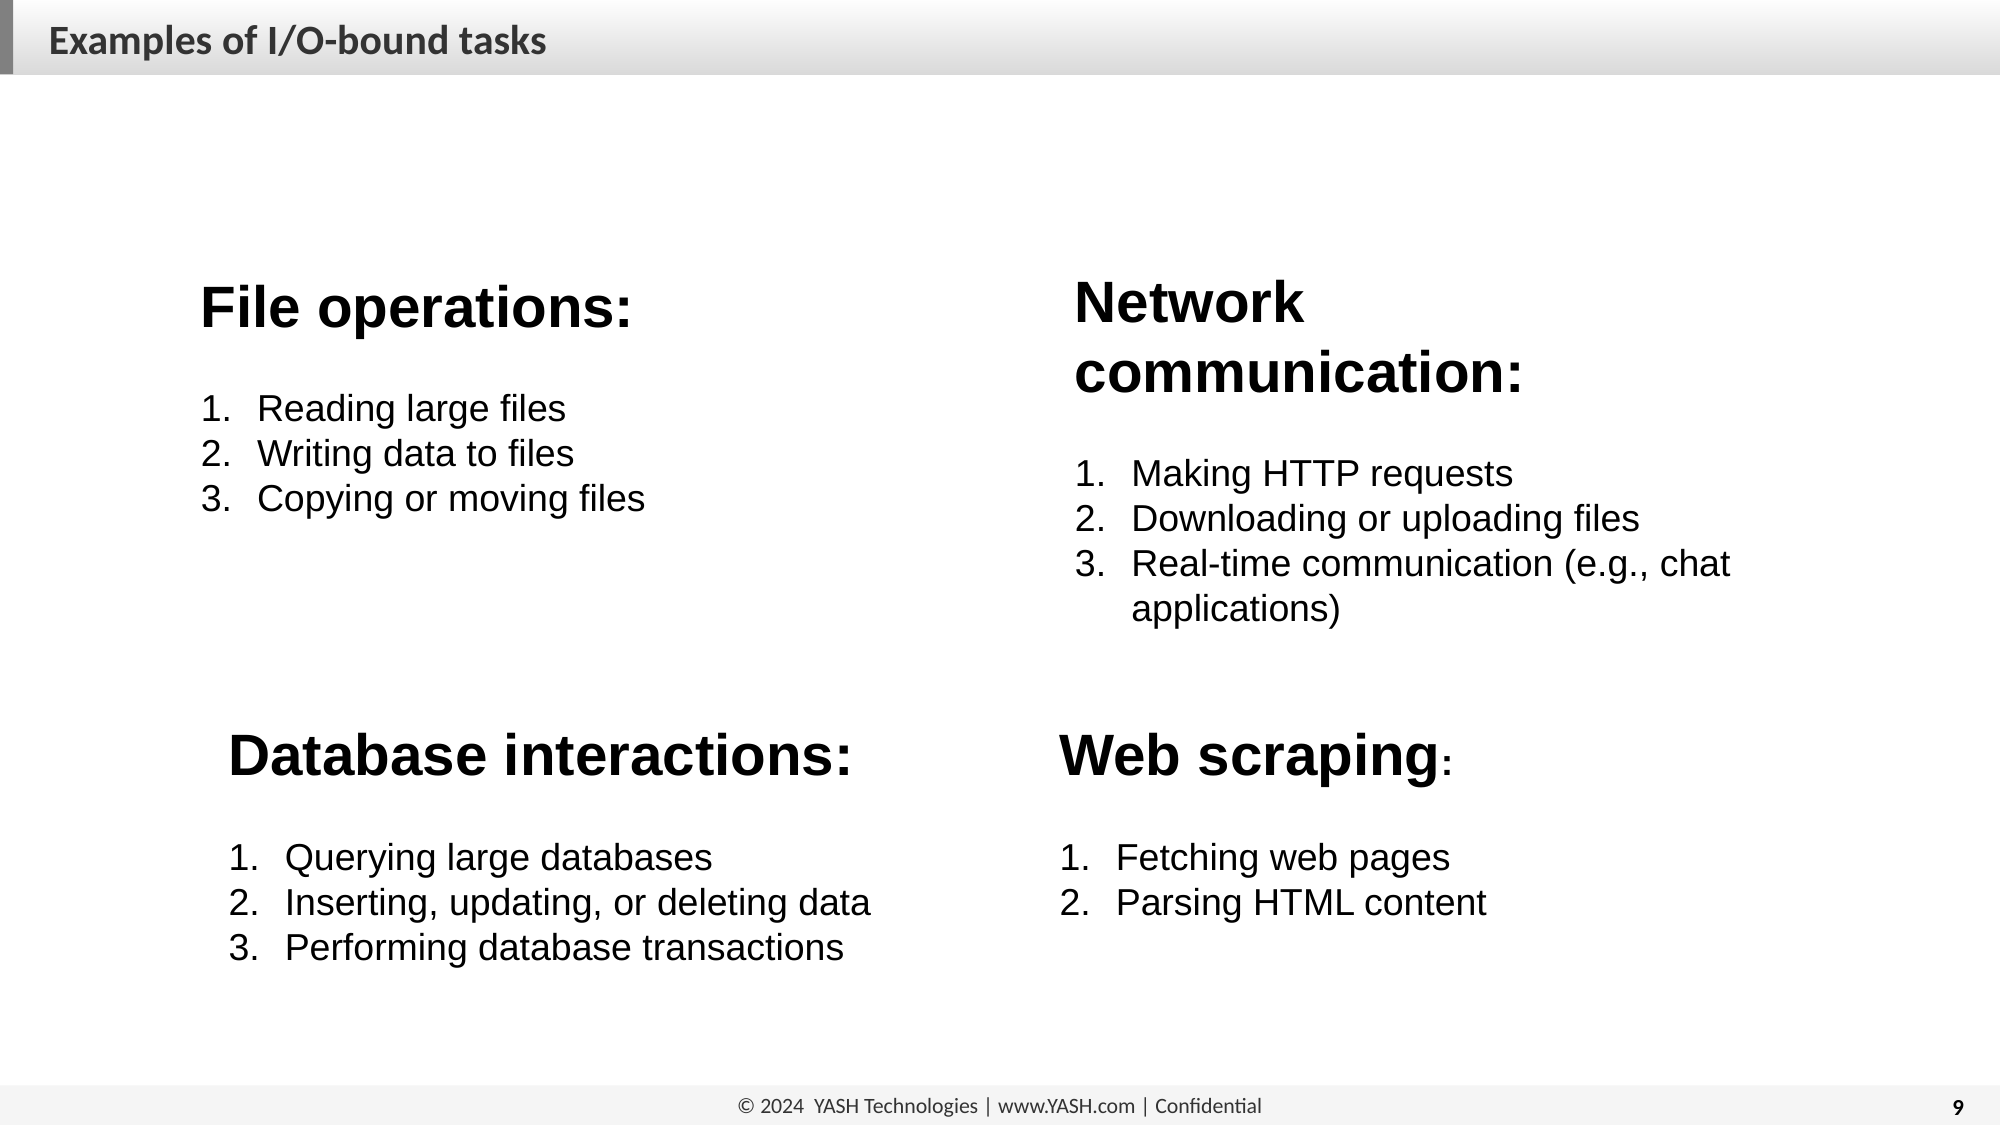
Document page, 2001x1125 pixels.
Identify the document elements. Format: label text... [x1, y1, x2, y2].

text_box Web scraping: Fetching web pages Parsing HTML content [1044, 710, 1635, 930]
text_box Network communication: Making HTTP requests Downloading or uploading files Real-time communication (e.g., chat applications) [1060, 256, 1775, 637]
list Examples of I/O-bound tasks [33, 1, 1756, 75]
text_box Database interactions: Querying large databases Inserting, updating, or deleting data Performing database transactions [213, 710, 894, 975]
text_box File operations: Reading large files Writing data to files Copying or moving files [186, 262, 1000, 572]
